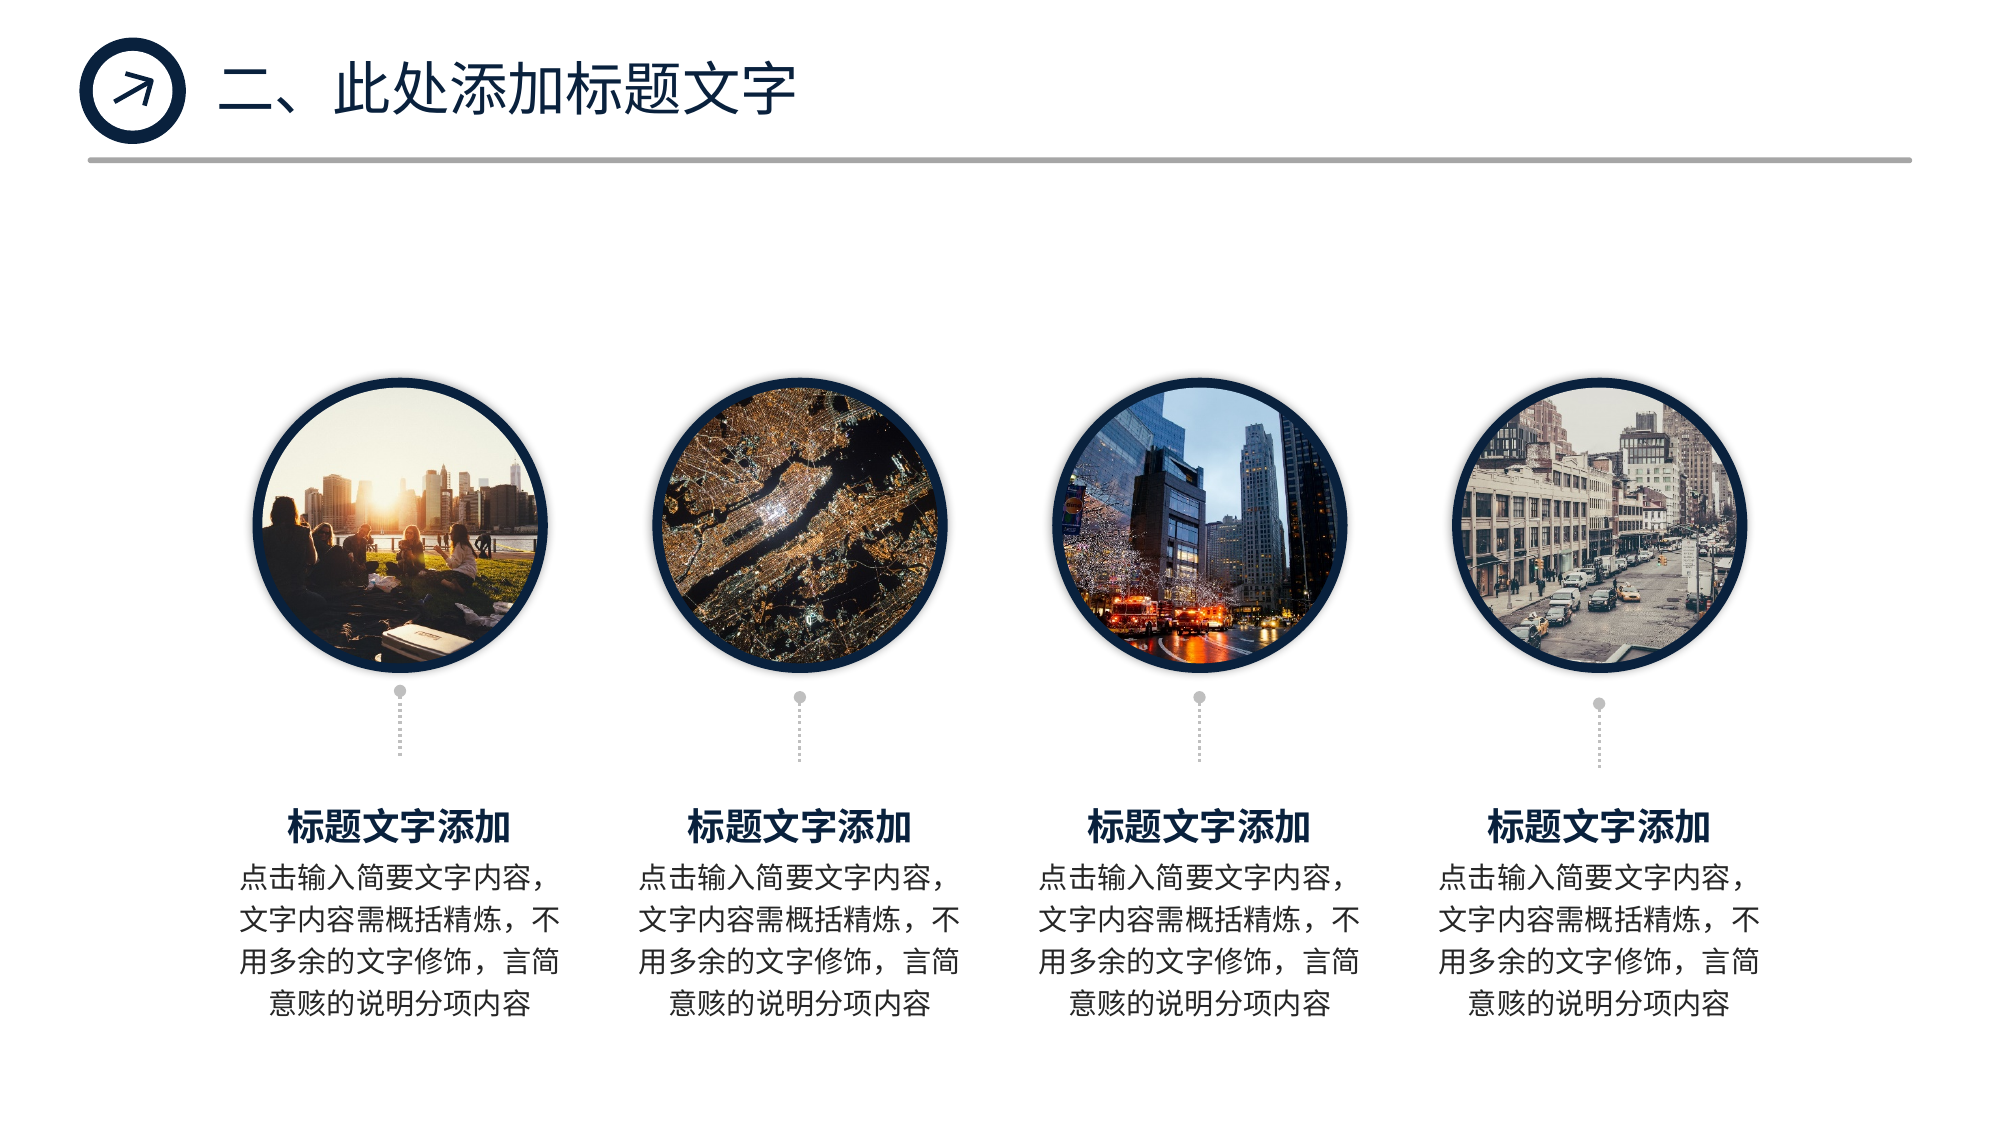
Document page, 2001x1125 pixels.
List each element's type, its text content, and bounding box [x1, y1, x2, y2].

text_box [615, 786, 984, 1030]
picture [1062, 387, 1338, 664]
text_box [86, 156, 1914, 165]
picture [662, 387, 938, 664]
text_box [79, 37, 186, 144]
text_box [1015, 786, 1384, 1030]
picture [1461, 387, 1737, 664]
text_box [216, 786, 584, 1030]
text_box 二、此处添加标题文字 [201, 44, 814, 130]
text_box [252, 377, 1748, 771]
picture [262, 387, 538, 664]
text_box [1415, 786, 1784, 1030]
